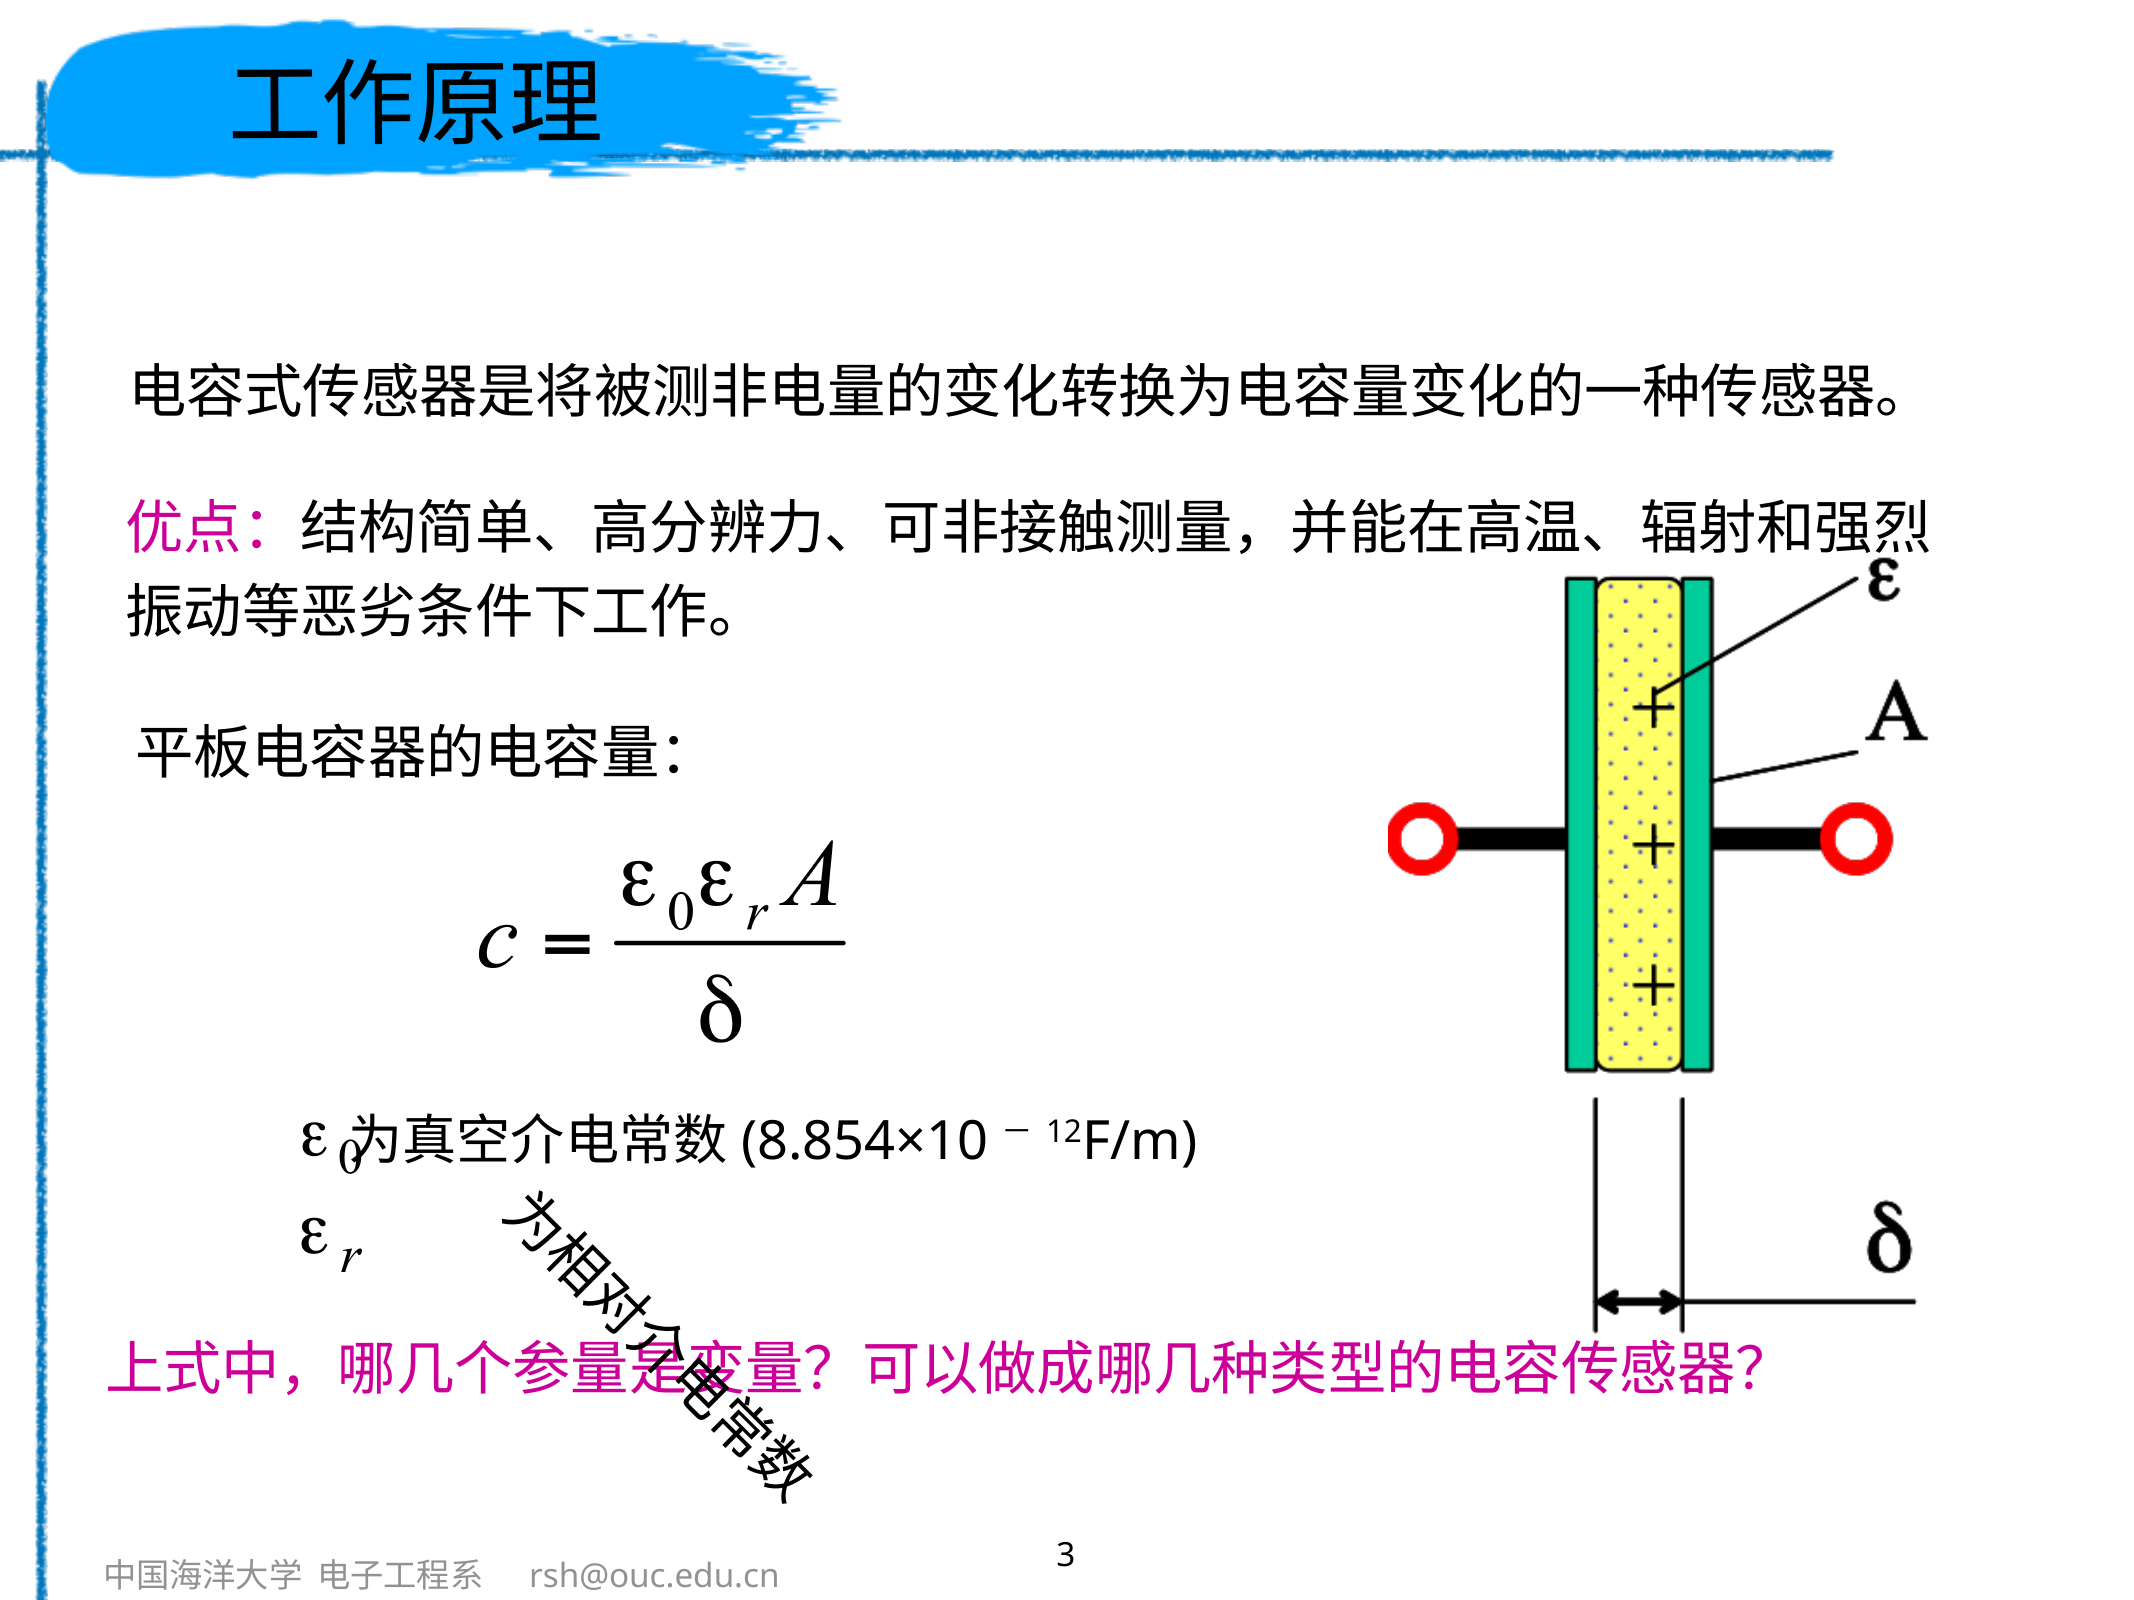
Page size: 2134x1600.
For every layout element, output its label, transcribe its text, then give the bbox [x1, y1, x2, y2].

text_box 电容式传感器是将被测非电量的变化转换为电容量变化的一种传感器。 [119, 346, 1943, 433]
title 工作原理 [49, 5, 782, 193]
text_box 上式中，哪几个参量是变量？可以做成哪几种类型的电容传感器？ [96, 1323, 287, 1410]
picture [1387, 494, 1949, 1341]
picture [462, 811, 861, 1063]
picture [781, 16, 1841, 183]
text_box 优点：结构简单、高分辨力、可非接触测量，并能在高温、辐射和强烈振动等恶劣条件下工作。 [117, 468, 1945, 653]
picture [36, 1191, 47, 1600]
text_box 平板电容器的电容量： [126, 706, 727, 794]
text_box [2, 1083, 1544, 1191]
picture [0, 16, 50, 1083]
slide_number 3 [1037, 1524, 1095, 1579]
text_box 上式中，哪几个参量是变量？可以做成哪几种类型的电容传感器？ [766, 1323, 1803, 1410]
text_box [287, 1176, 766, 1449]
